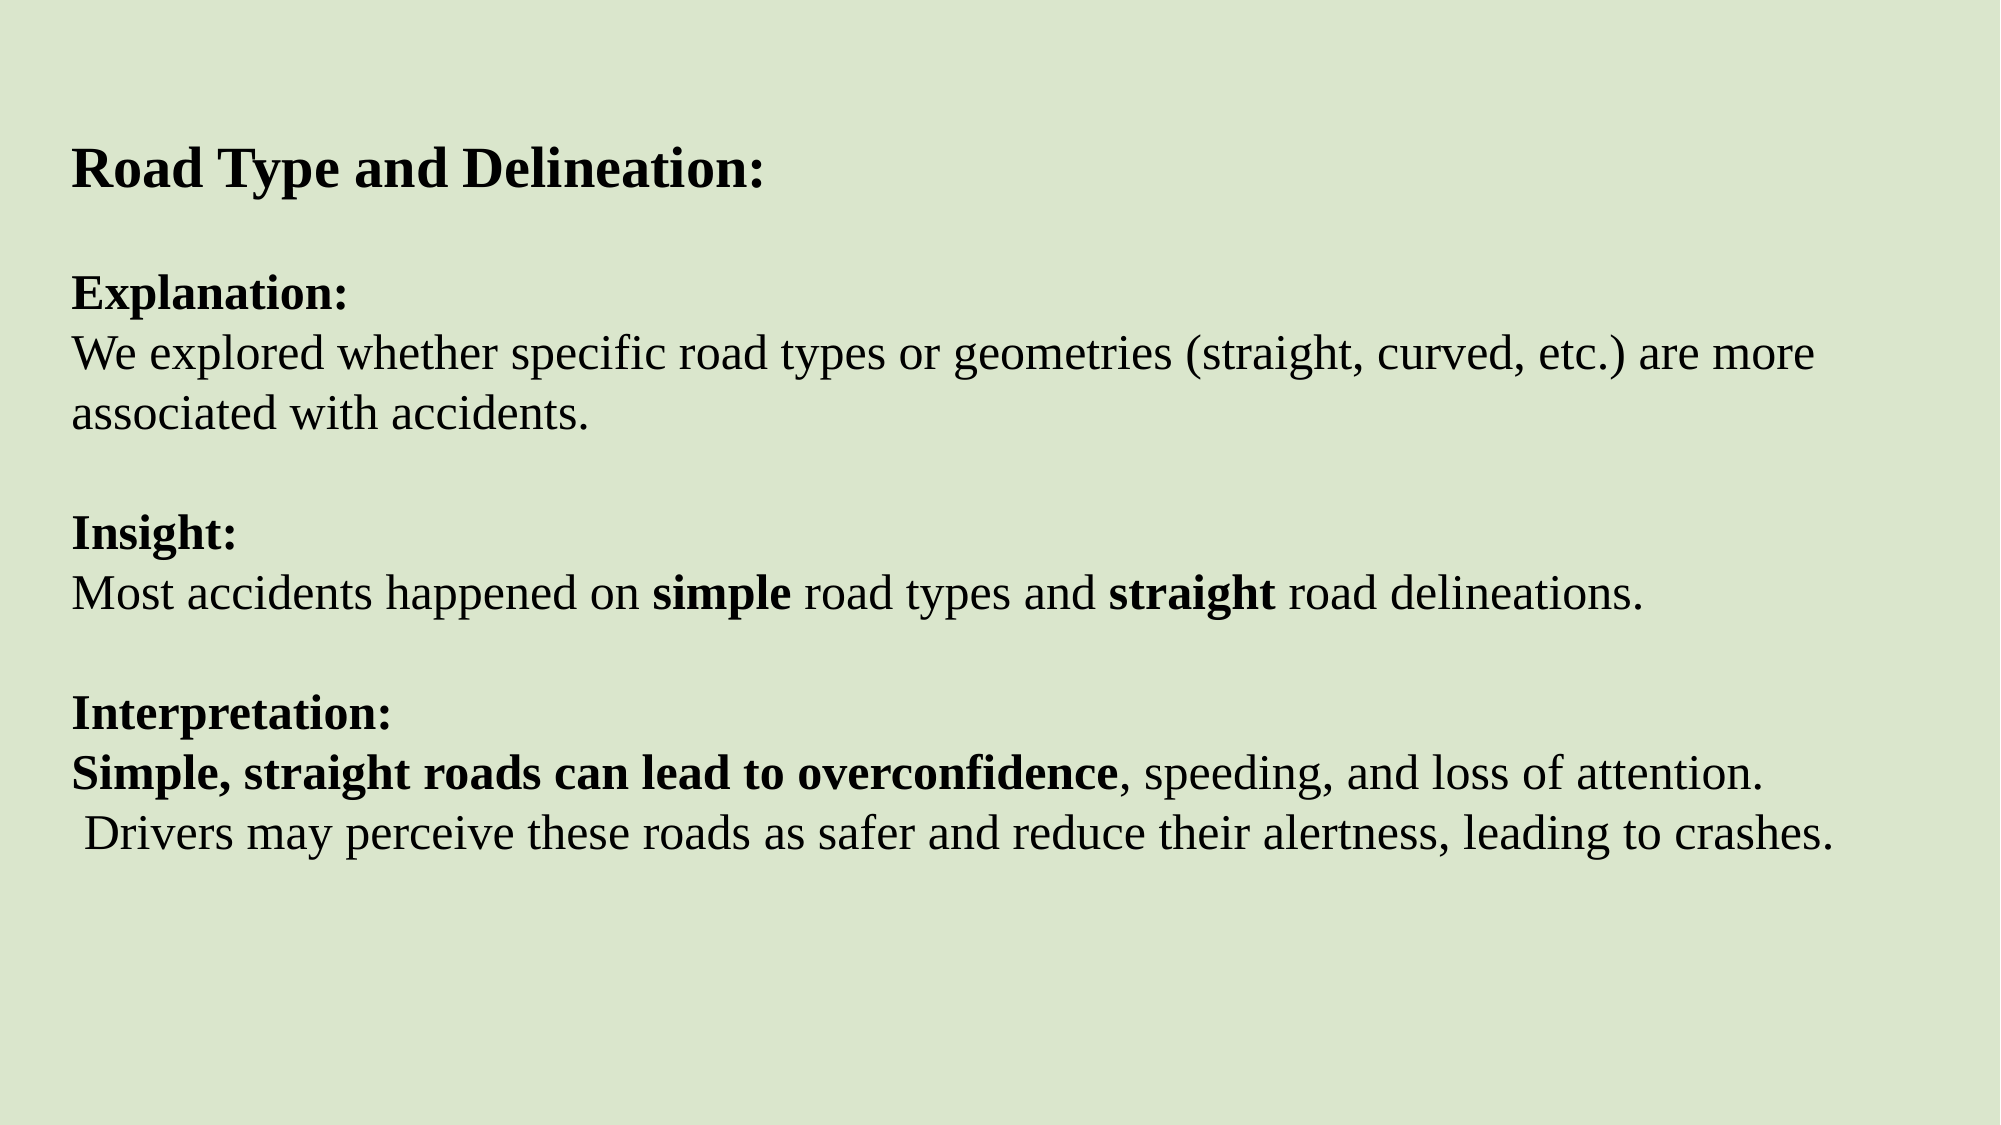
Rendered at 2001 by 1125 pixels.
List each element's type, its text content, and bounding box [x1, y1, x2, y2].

text_box Road Type and Delineation: Explanation: We explored whether specific road types or geometries (straight, curved, etc.) are more associated with accidents. Insight: Most accidents happened on simple road types and straight road delineations. Interpretation: Simple, straight roads can lead to overconfidence, speeding, and loss of attention. Drivers may perceive these roads as safer and reduce their alertness, leading to crashes. [56, 122, 1944, 867]
